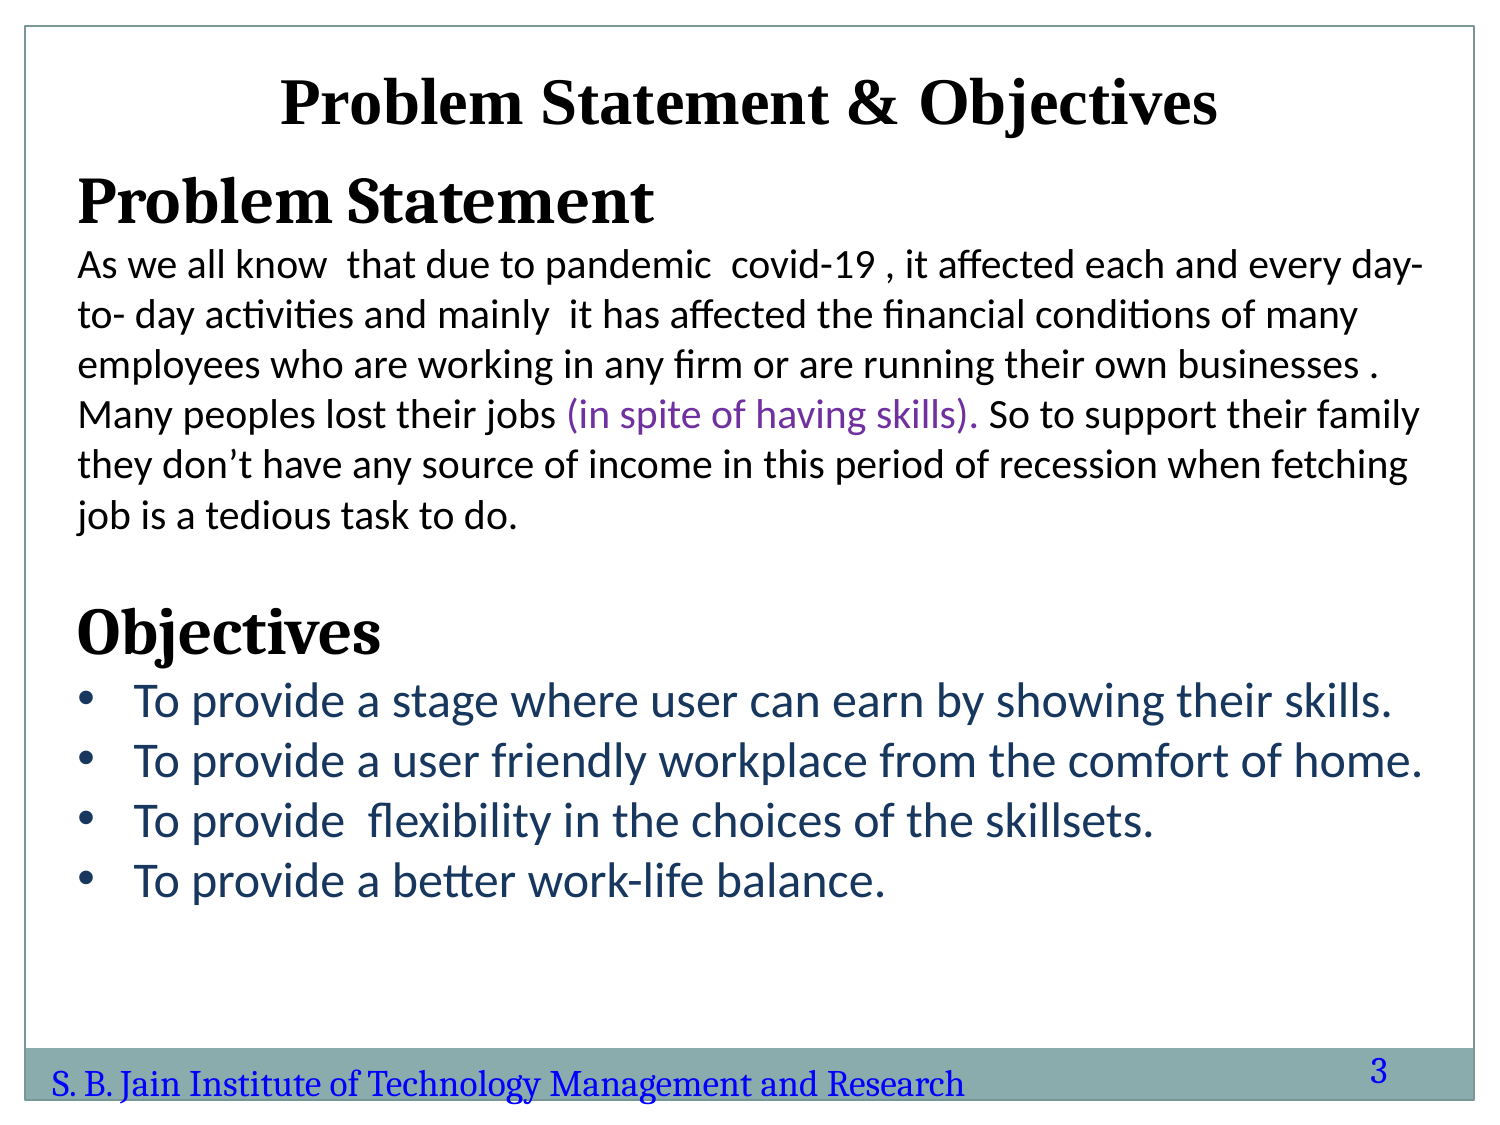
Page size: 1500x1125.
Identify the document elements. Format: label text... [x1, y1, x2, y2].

text_box Problem Statement & Objectives [75, 45, 1425, 149]
text_box 3 [1355, 1012, 1452, 1125]
text_box Problem Statement As we all know that due to pandemic covid-19 , it affected each and every day- to- day activities and mainly it has affected the financial conditions of many employees who are working in any firm or are running their own businesses . Many peoples lost their jobs (in spite of having skills). So to support their family they don’t have any source of income in this period of recession when fetching job is a tedious task to do. Objectives To provide a stage where user can earn by showing their skills. To provide a user friendly workplace from the comfort of home. To provide flexibility in the choices of the skillsets. To provide a better work-life balance. [62, 149, 1452, 975]
text_box S. B. Jain Institute of Technology Management and Research [37, 1062, 1134, 1100]
